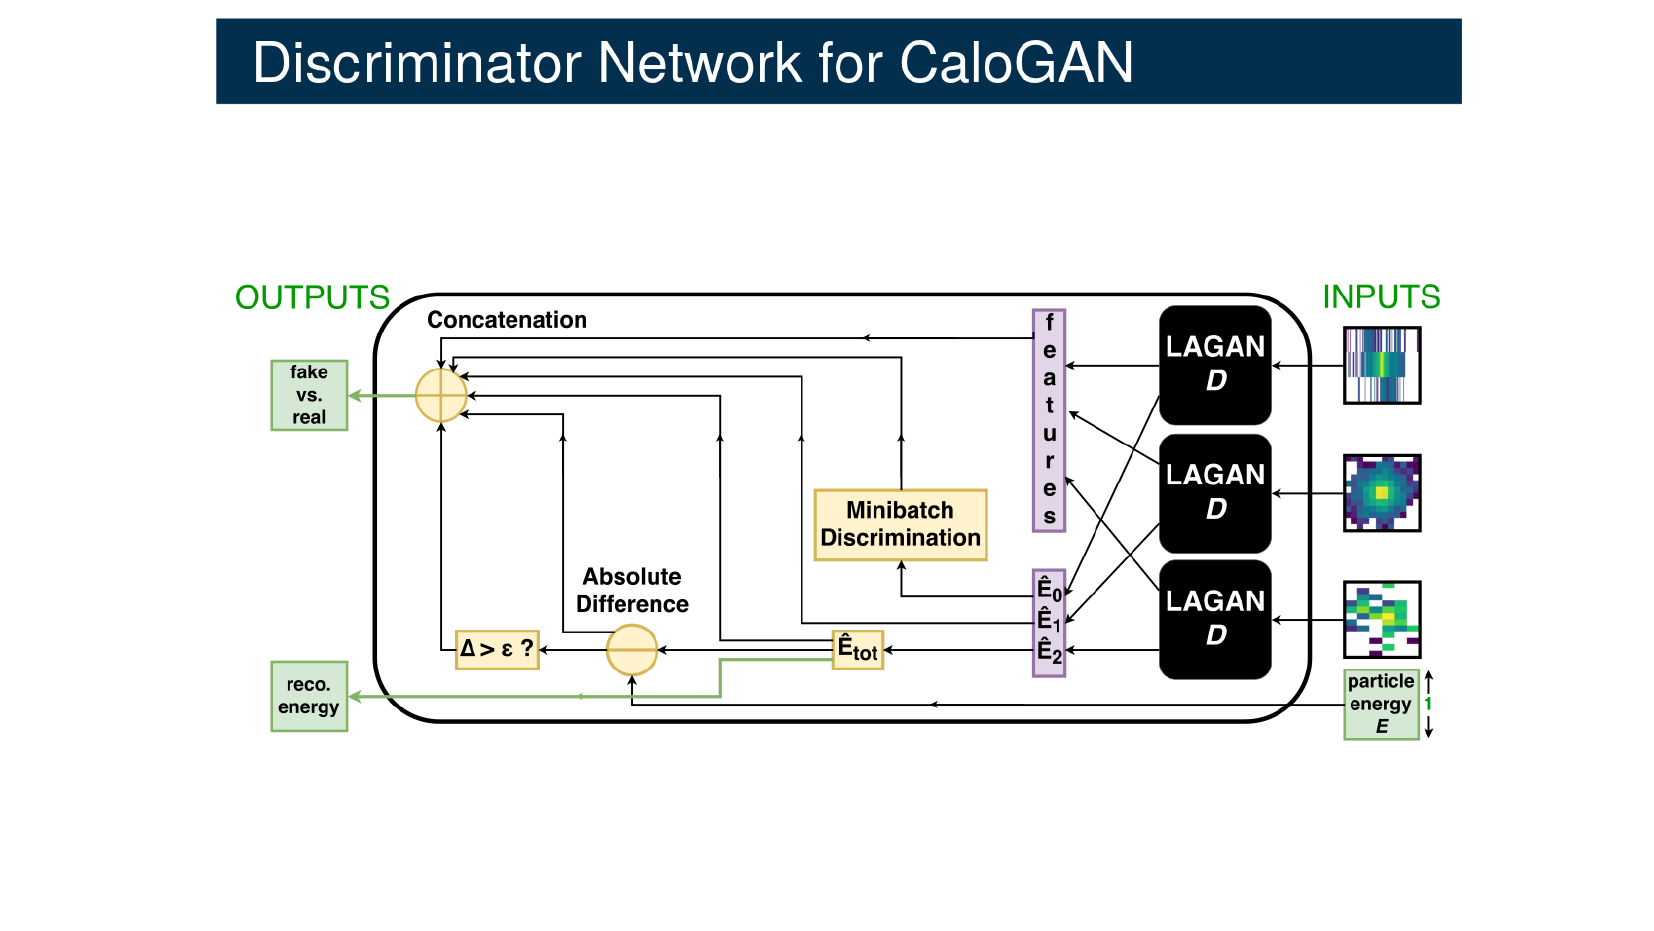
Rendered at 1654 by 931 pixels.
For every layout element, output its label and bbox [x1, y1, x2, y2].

picture [216, 0, 1462, 931]
